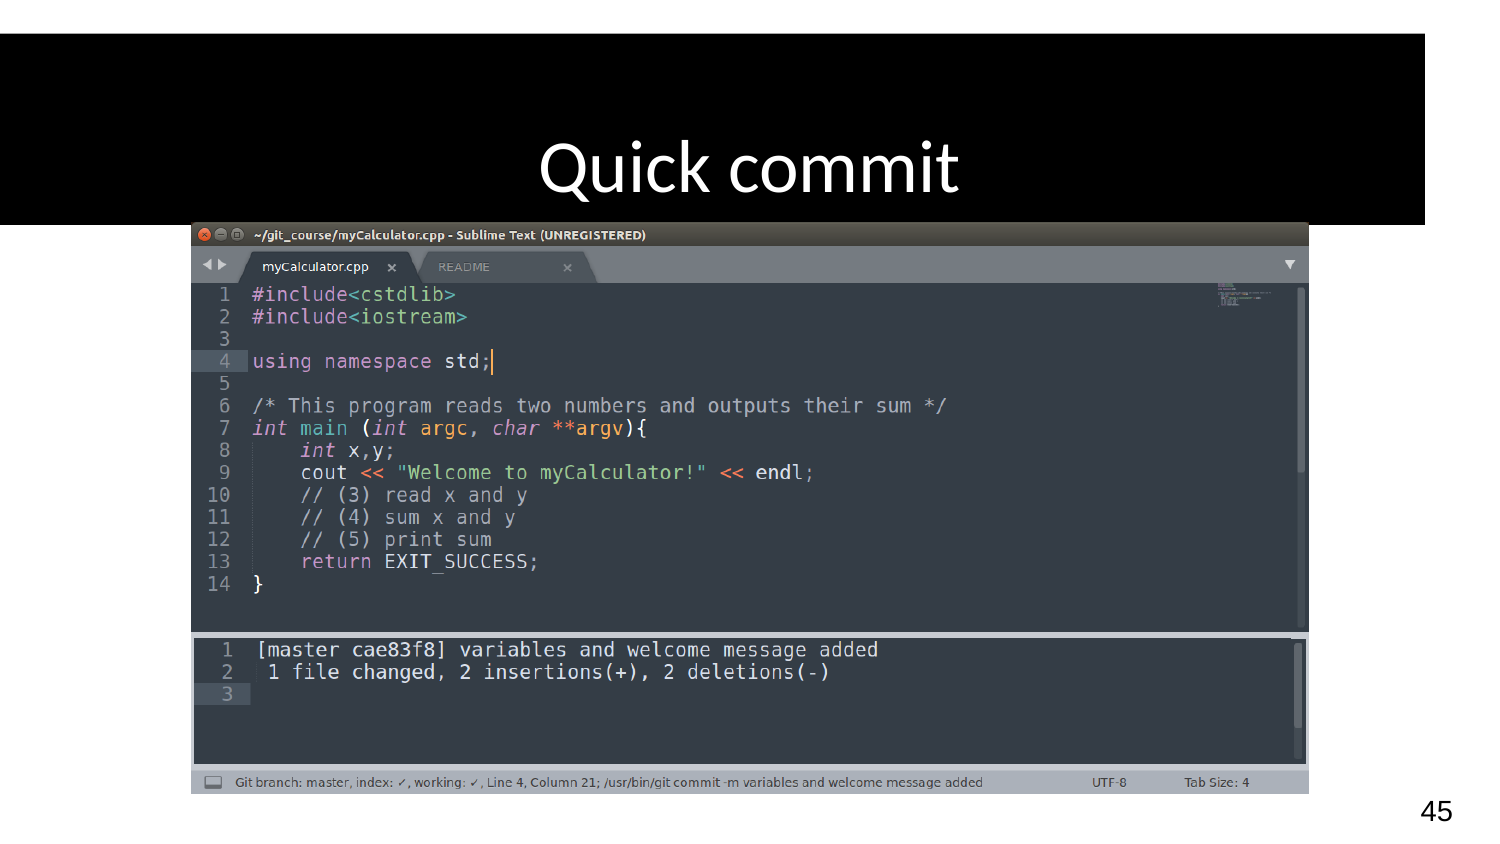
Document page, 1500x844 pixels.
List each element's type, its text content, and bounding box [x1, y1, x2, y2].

picture [191, 222, 1309, 794]
title Quick commit [75, 33, 1425, 223]
